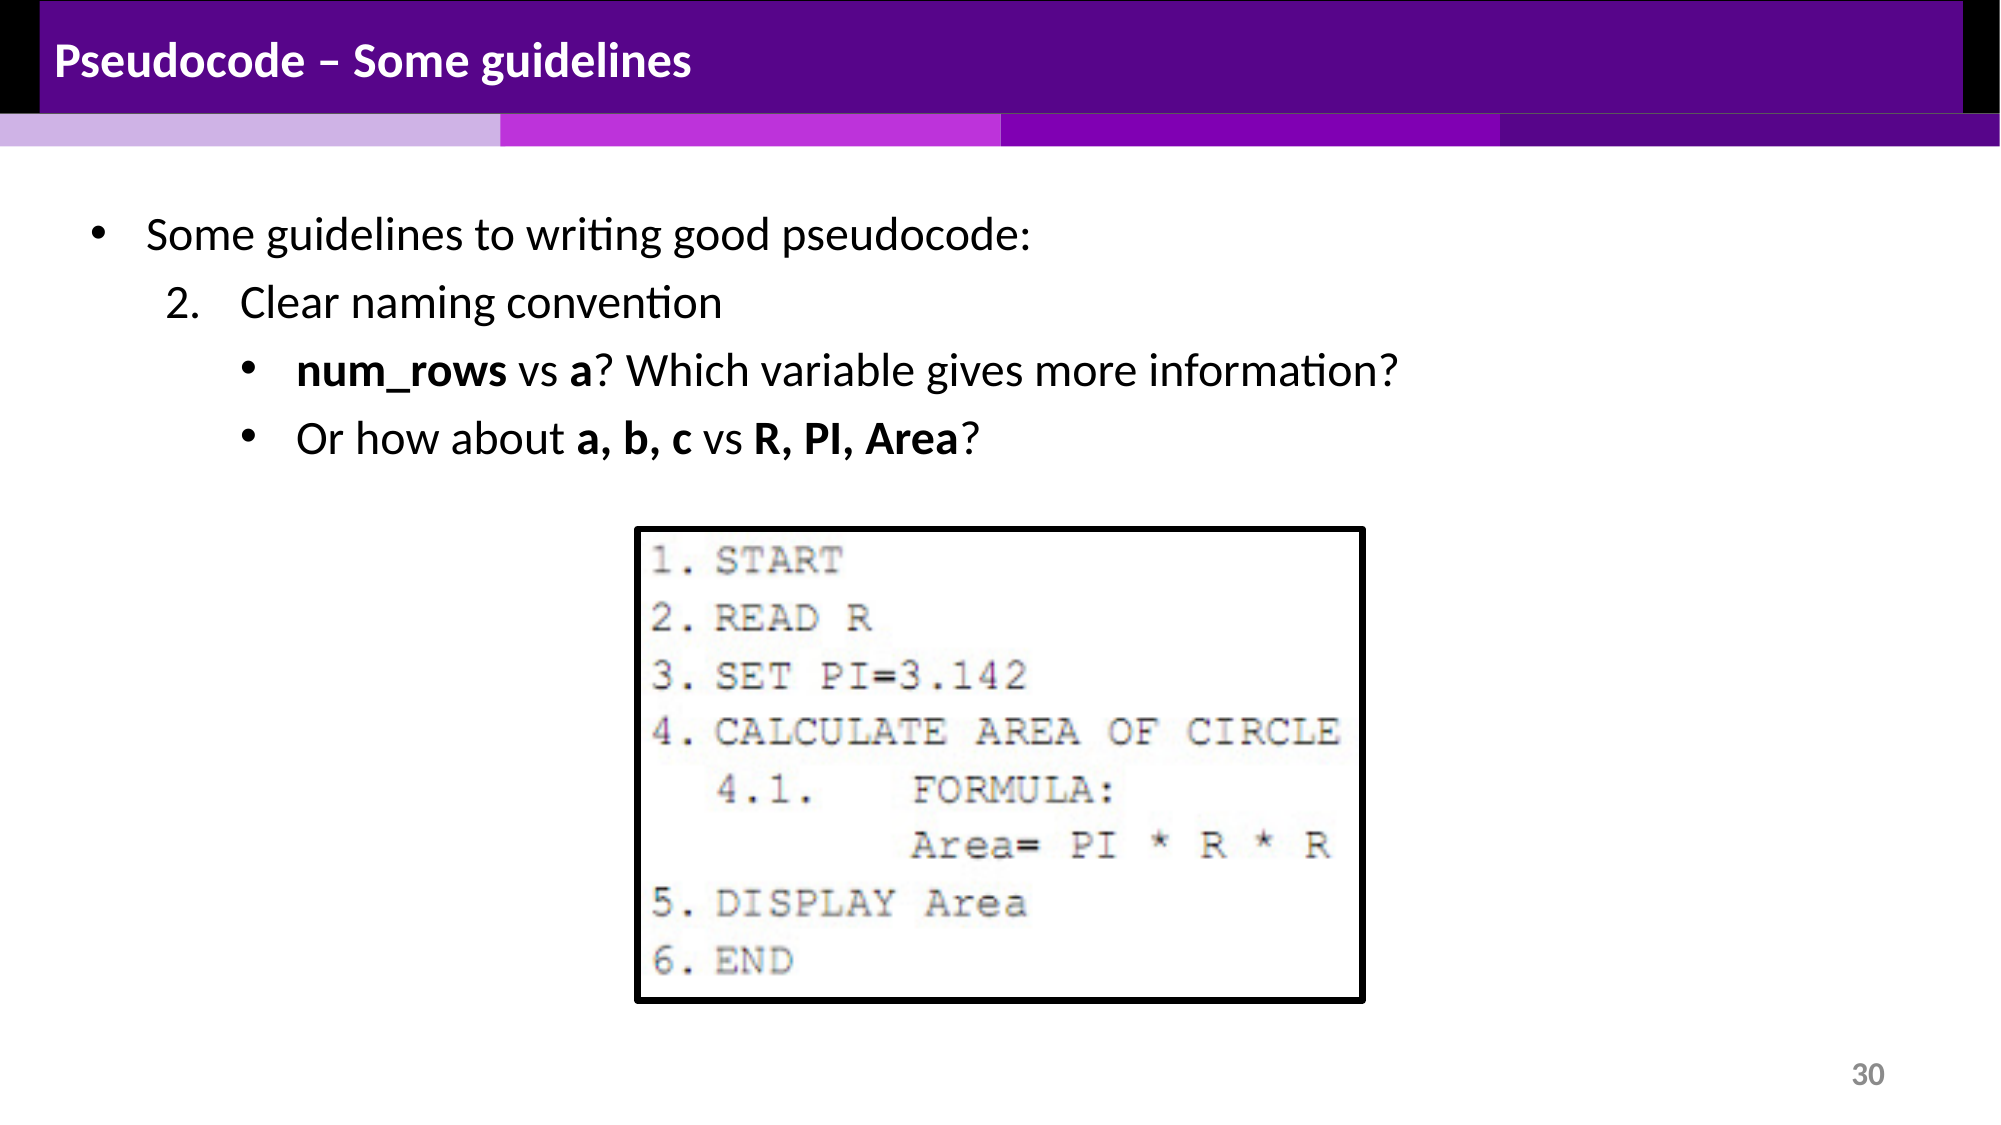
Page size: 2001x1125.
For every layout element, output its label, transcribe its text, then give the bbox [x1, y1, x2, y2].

text_box Pseudocode – Some guidelines [39, 1, 1963, 113]
picture [640, 531, 1360, 998]
text_box Some guidelines to writing good pseudocode: Clear naming convention num_rows vs a? Which variable gives more information? Or how about a, b, c vs R, PI, Area? [75, 195, 1893, 1037]
